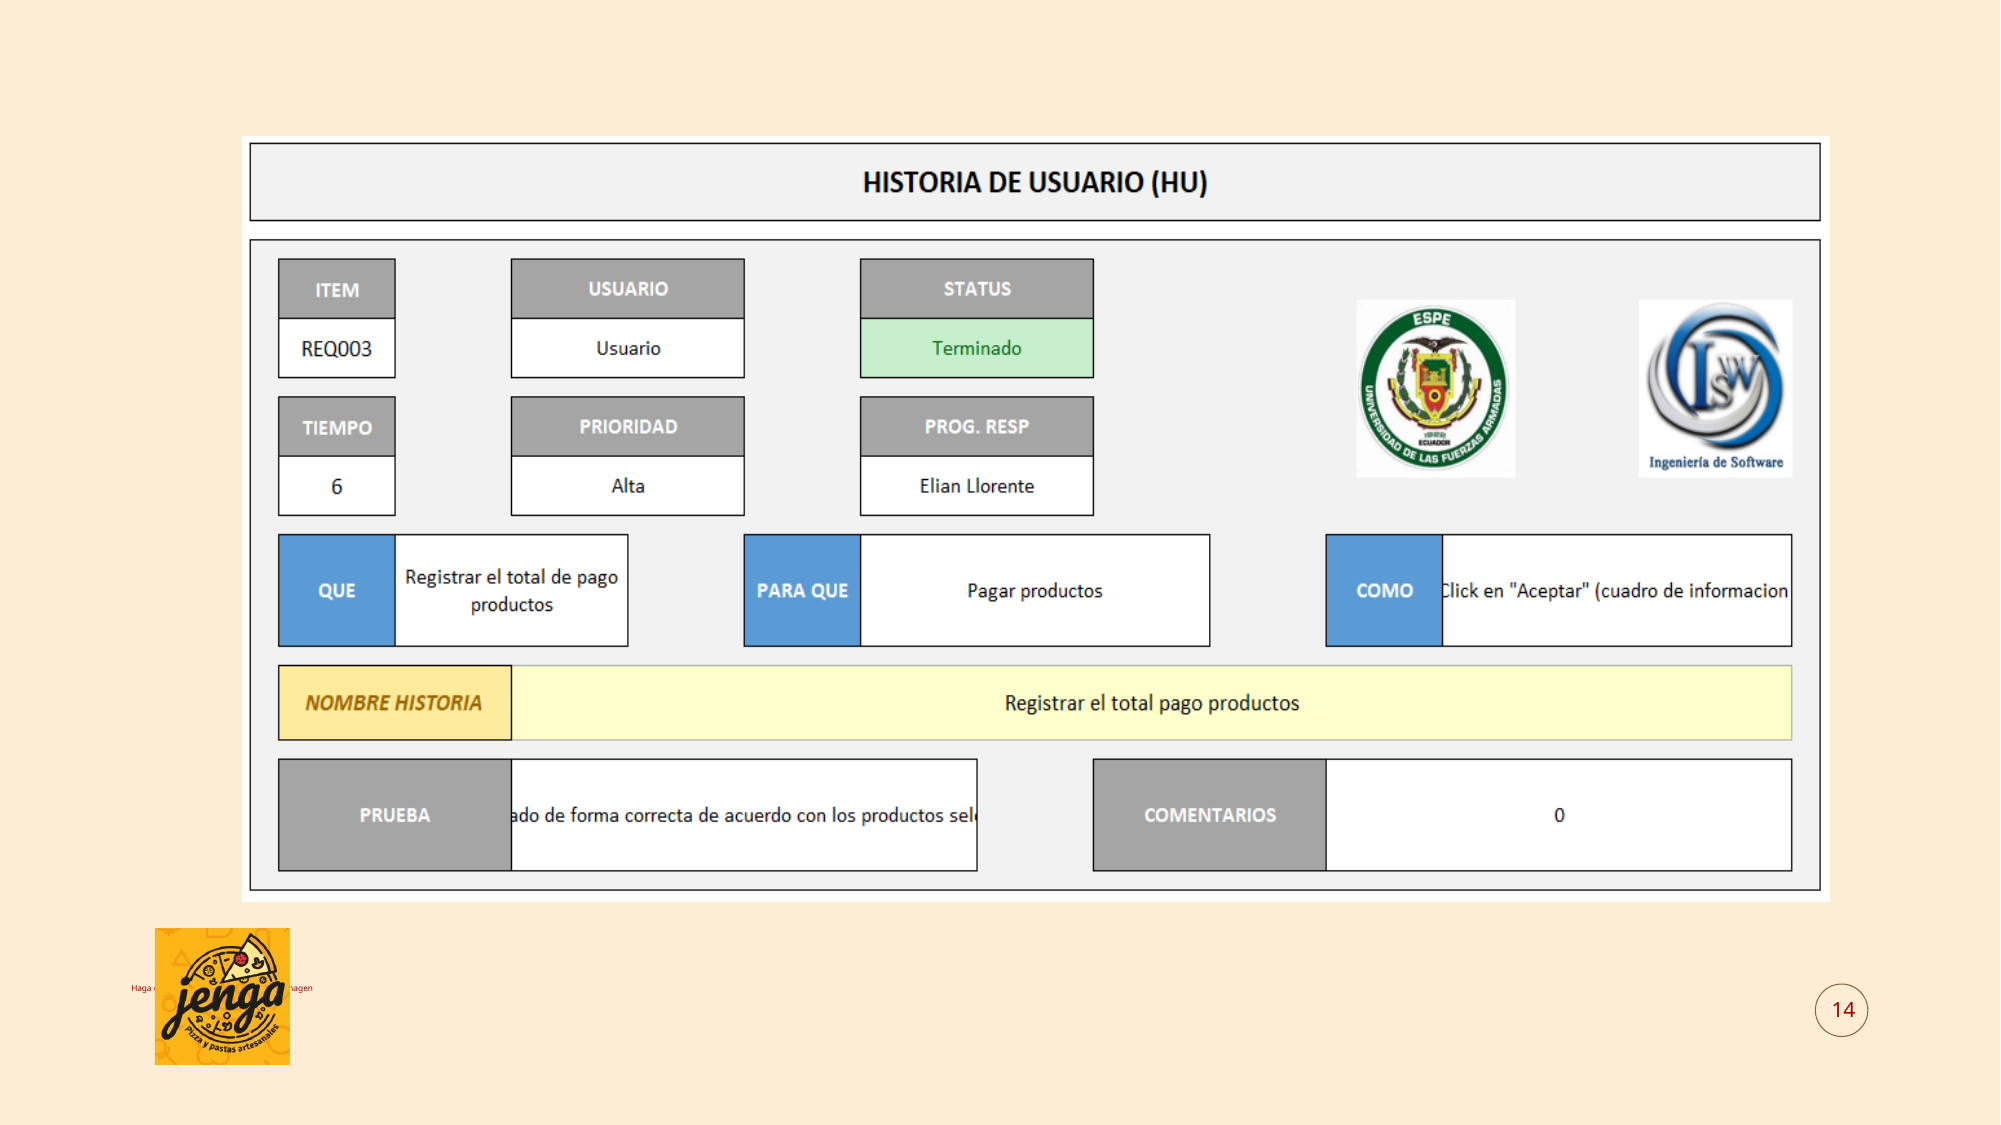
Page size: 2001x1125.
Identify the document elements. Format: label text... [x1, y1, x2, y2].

picture [242, 136, 1830, 902]
picture [154, 928, 290, 1065]
slide_number 14 [1808, 980, 1879, 1041]
